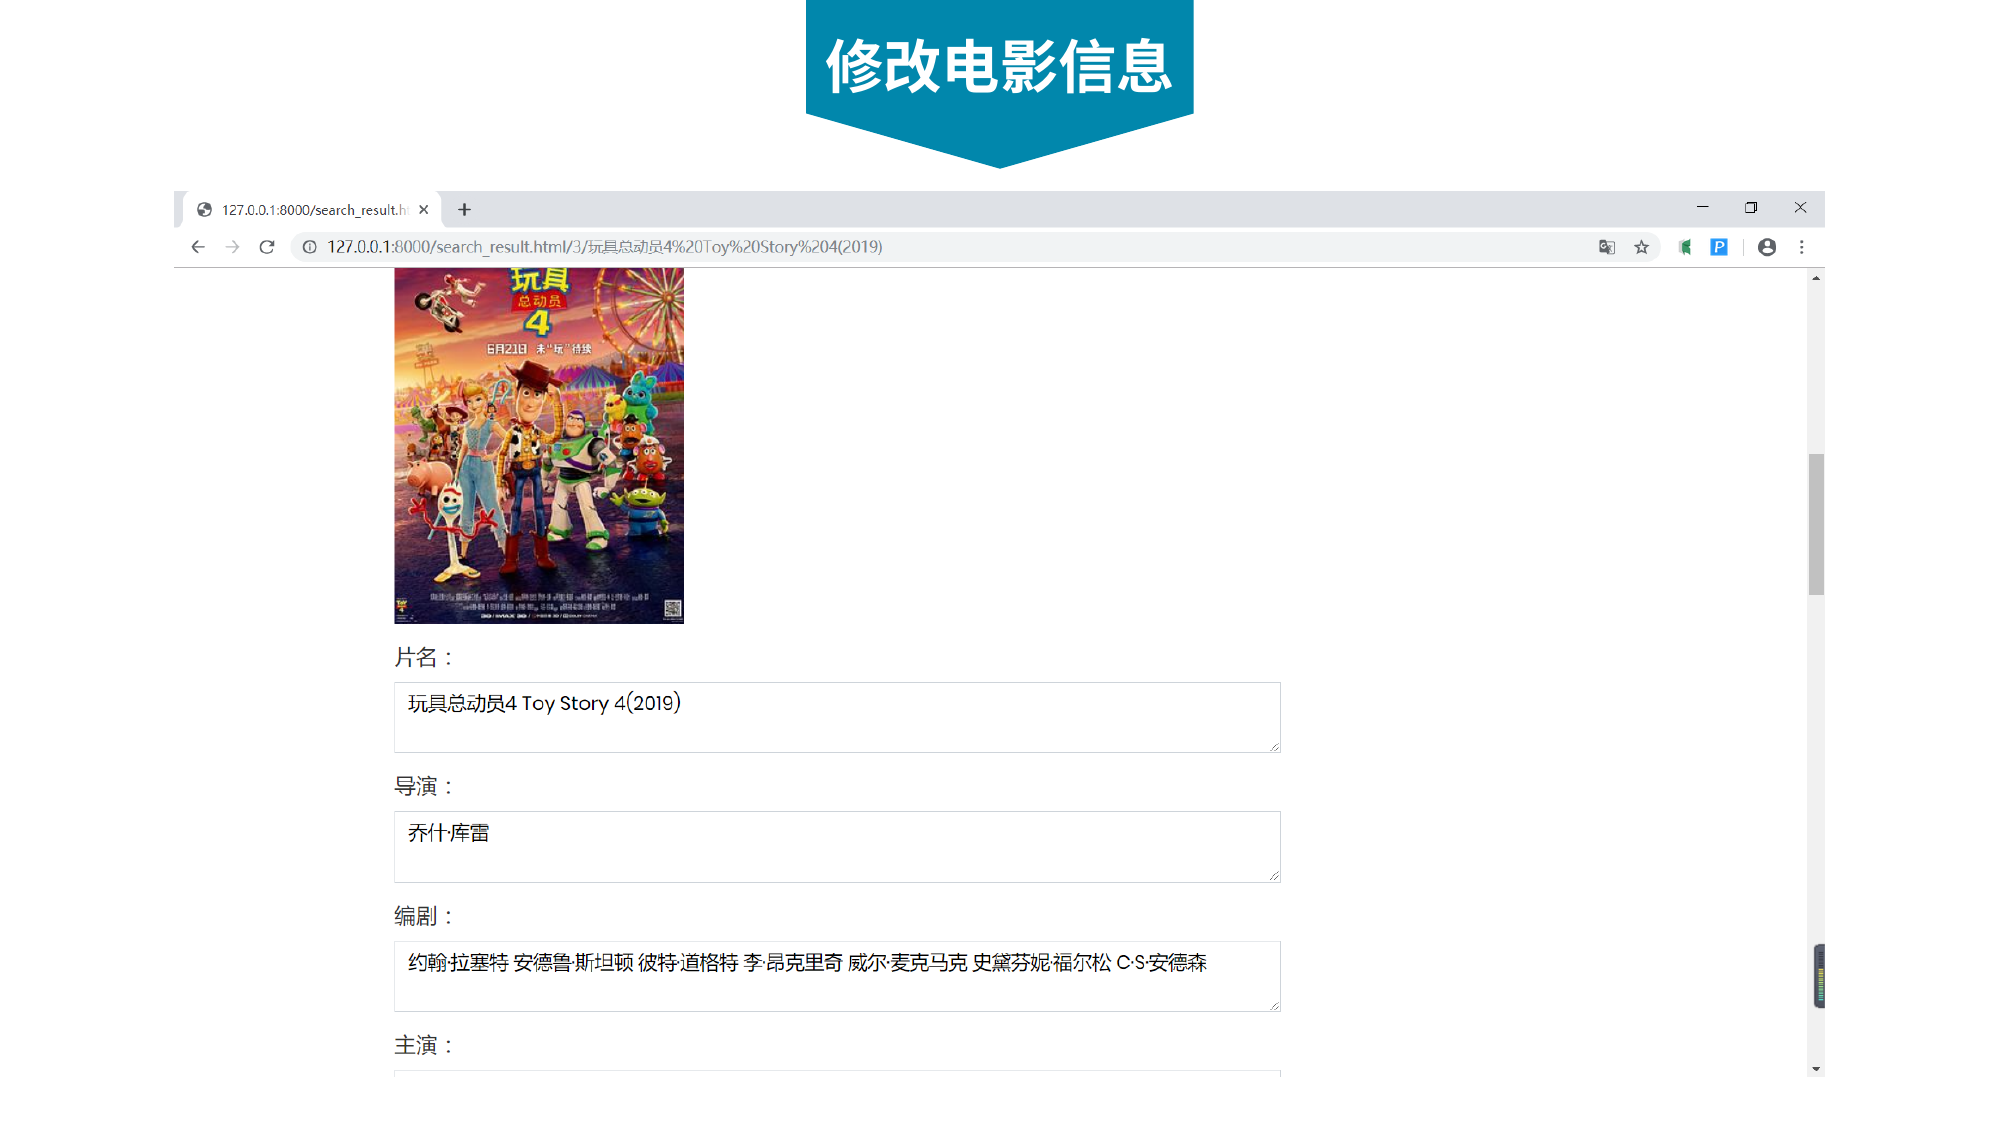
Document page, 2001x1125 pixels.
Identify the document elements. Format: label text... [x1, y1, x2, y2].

text_box [805, 0, 1195, 170]
picture [174, 191, 1825, 1077]
text_box 修改电影信息 [810, 22, 1190, 108]
